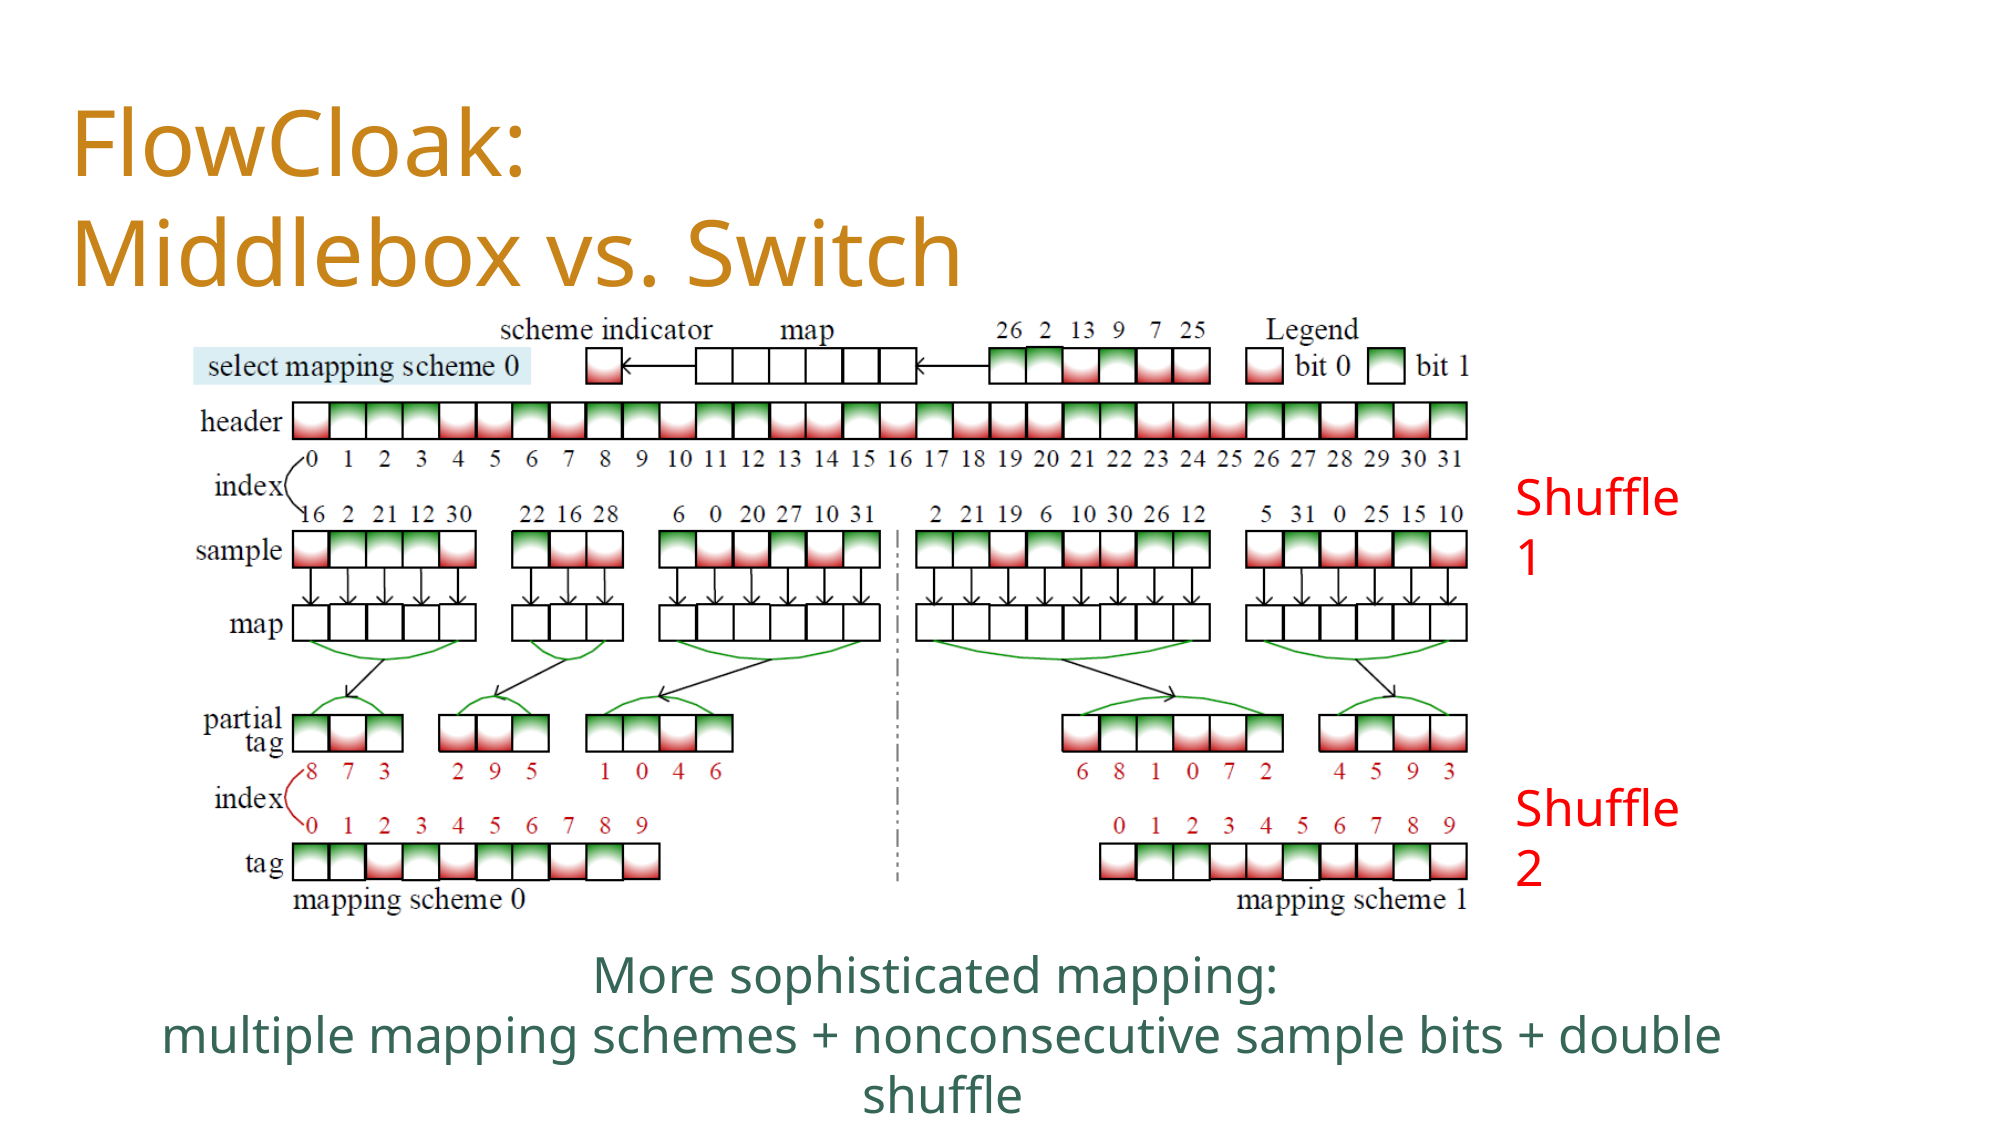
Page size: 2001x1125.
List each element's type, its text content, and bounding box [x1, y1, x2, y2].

picture [179, 294, 1502, 919]
text_box Shuffle 2 [1507, 768, 1704, 904]
text_box More sophisticated mapping: multiple mapping schemes + nonconsecutive sample bits + double shuffle [123, 936, 1763, 1125]
text_box Shuffle 1 [1507, 457, 1704, 593]
text_box FlowCloak: Middlebox vs. Switch [54, 77, 1254, 313]
